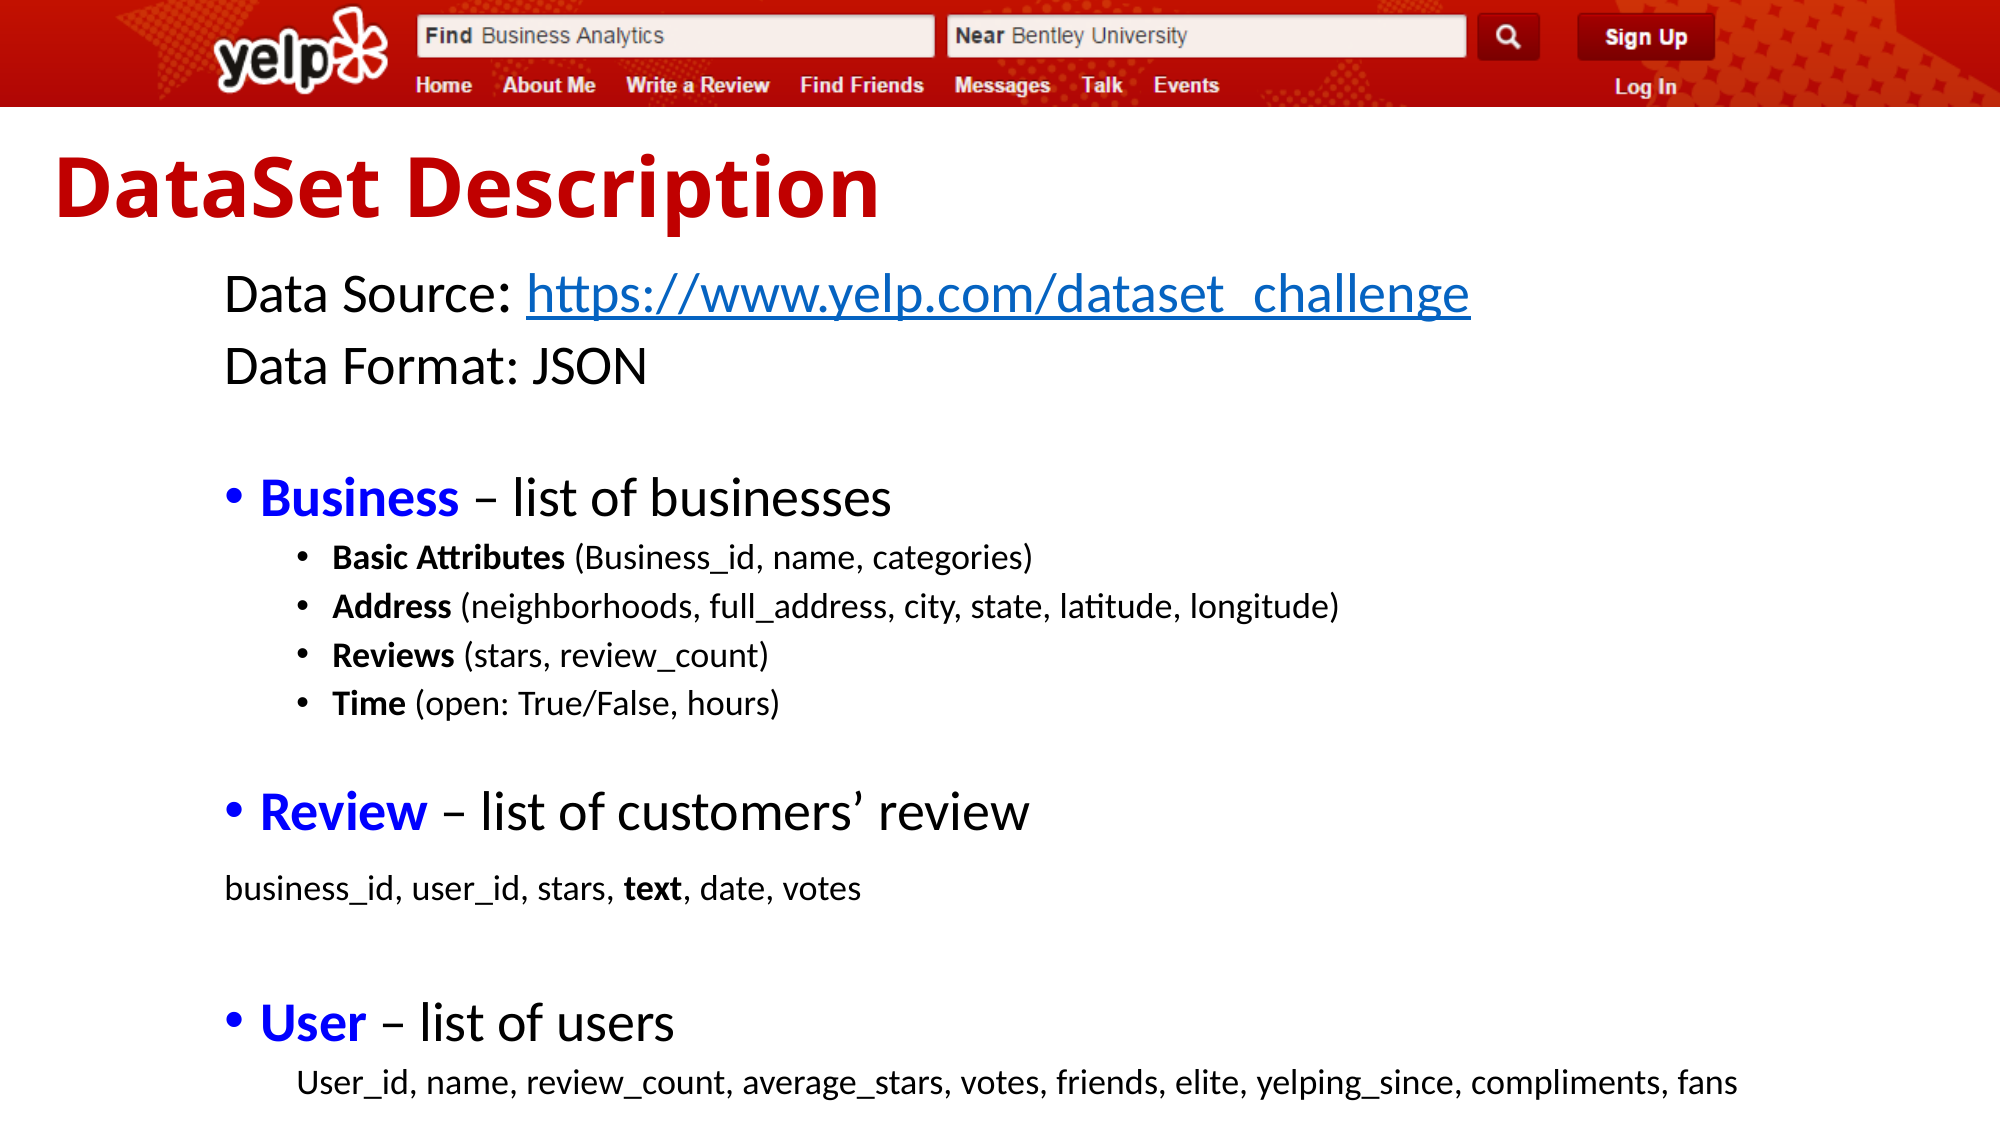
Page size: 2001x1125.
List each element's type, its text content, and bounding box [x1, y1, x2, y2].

list Data Source: https://www.yelp.com/dataset_challenge Data Format: JSON Business – list of businesses Basic Attributes (Business_id, name, categories) Address (neighborhoods, full_address, city, state, latitude, longitude) Reviews (stars, review_count) Time (open: True/False, hours) Review – list of customers’ review business_id, user_id, stars, text, date, votes User – list of users User_id, name, review_count, average_stars, votes, friends, elite, yelping_since, compliments, fans [137, 249, 1863, 1113]
title DataSet Description [37, 107, 1763, 300]
picture [0, 0, 2000, 107]
